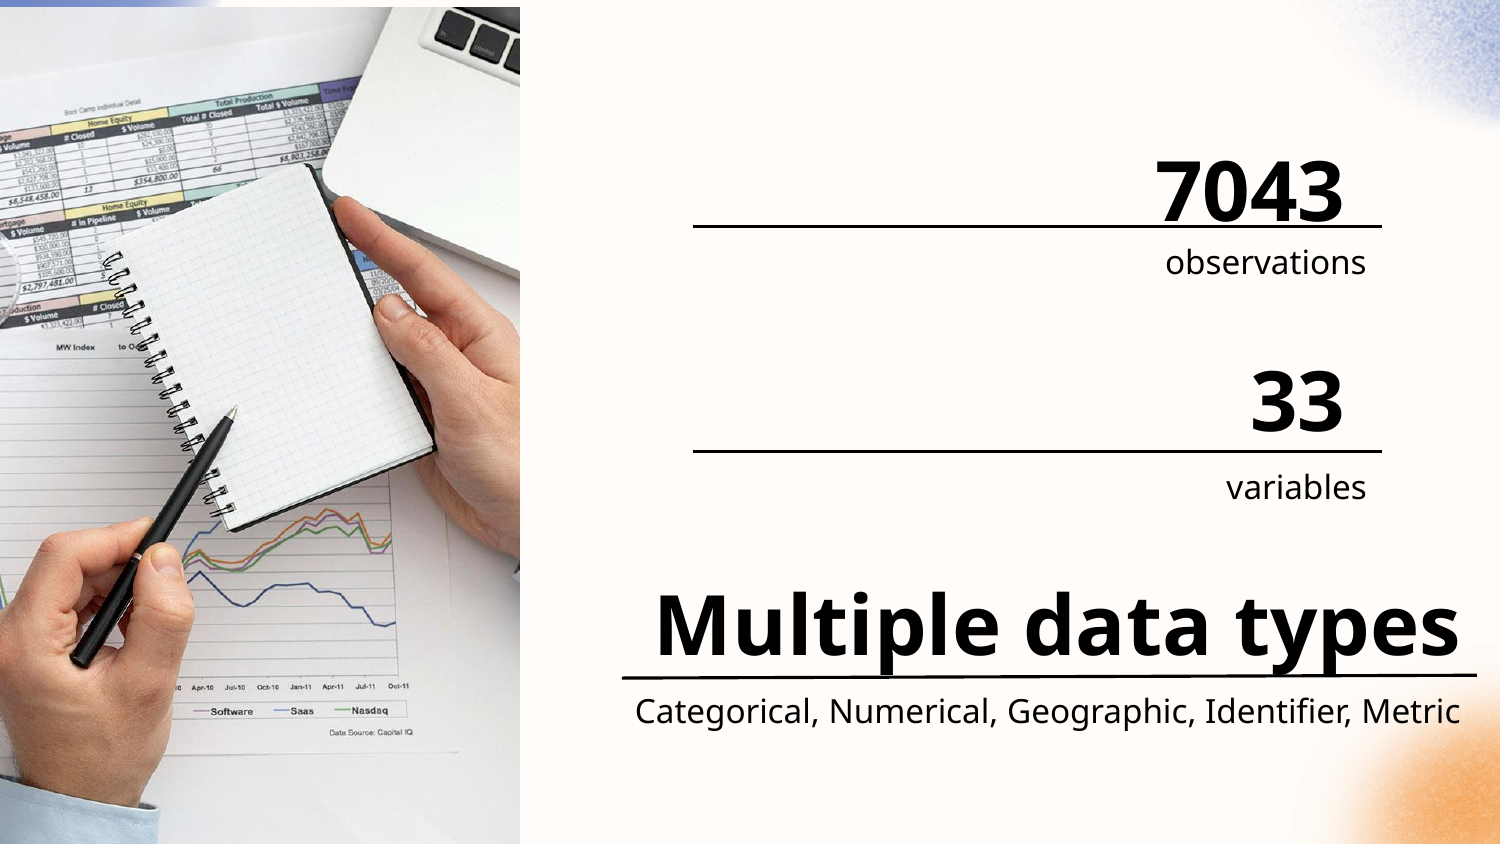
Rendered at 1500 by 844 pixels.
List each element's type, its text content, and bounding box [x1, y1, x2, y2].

picture [1243, 631, 1500, 844]
title 33 [693, 333, 1382, 439]
subtitle Categorical, Numerical, Geographic, Identifier, Metric [557, 675, 1477, 736]
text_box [621, 674, 1478, 679]
subtitle observations [693, 233, 1382, 287]
title 7043 [940, 108, 1382, 214]
picture [1263, 0, 1500, 303]
subtitle variables [693, 459, 1382, 512]
picture [0, 0, 521, 844]
title Multiple data types [567, 557, 1477, 663]
